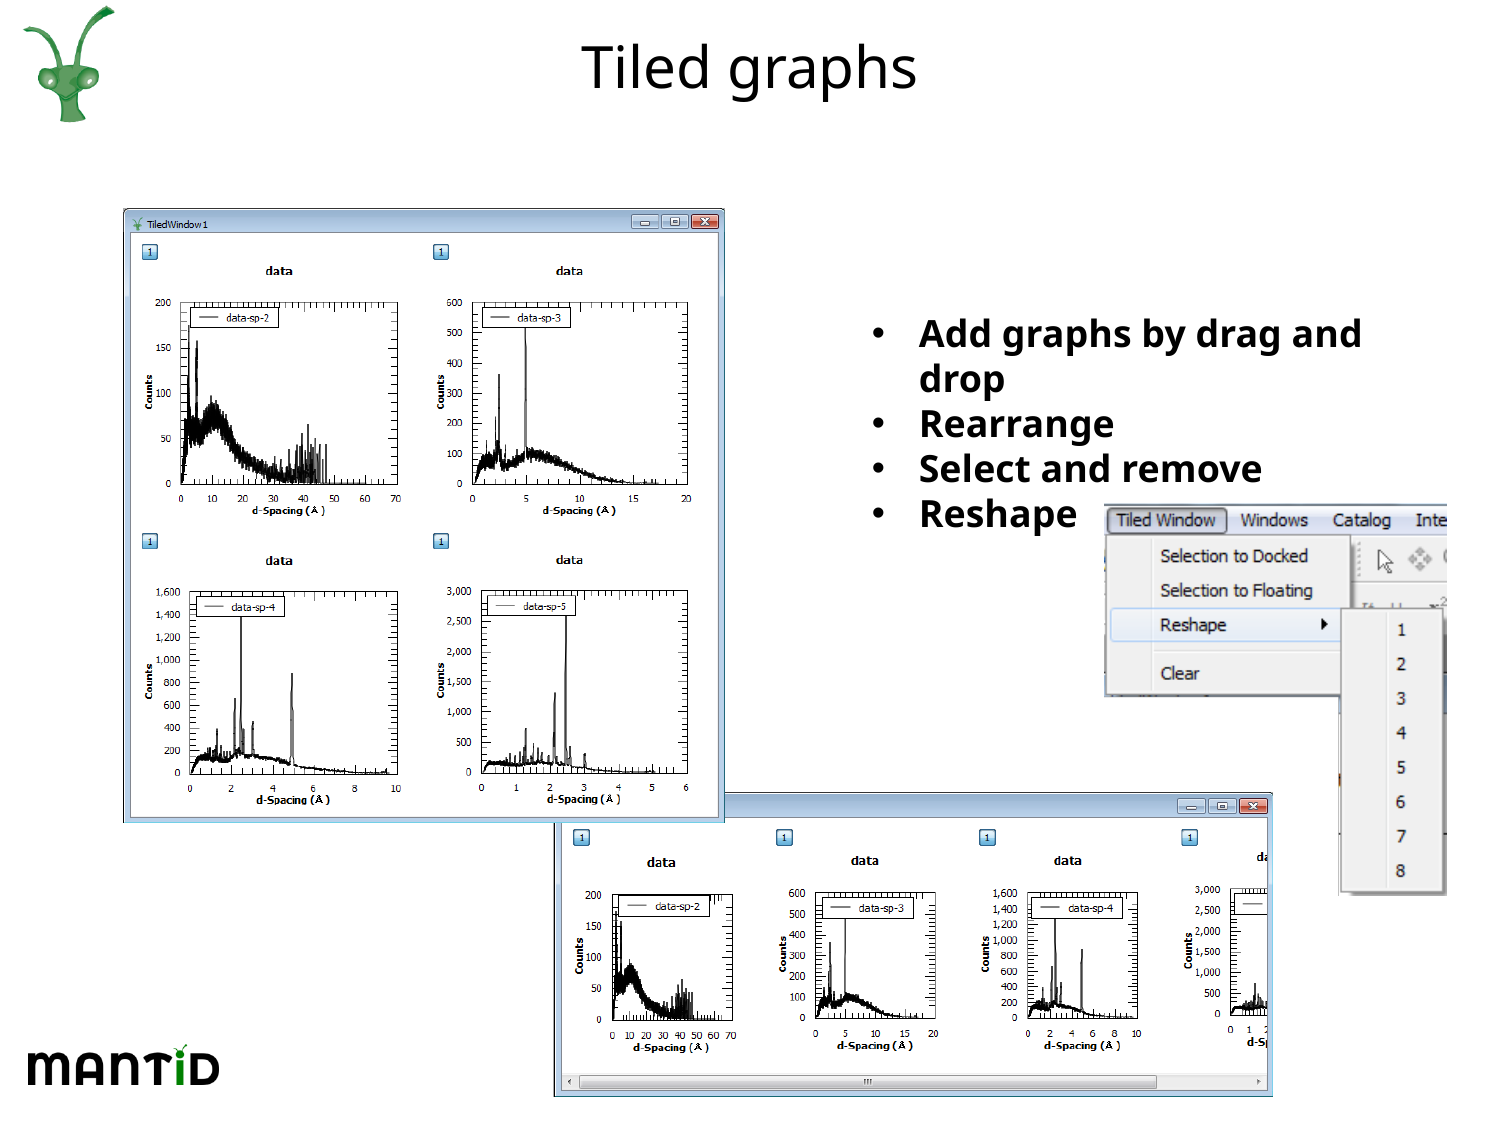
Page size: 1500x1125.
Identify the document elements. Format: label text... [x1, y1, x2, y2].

picture [28, 1044, 219, 1085]
text_box Add graphs by drag and drop Rearrange Select and remove Reshape [857, 302, 1472, 588]
picture [0, 0, 75, 127]
title Tiled graphs [75, 0, 1425, 160]
picture [123, 207, 1447, 1097]
